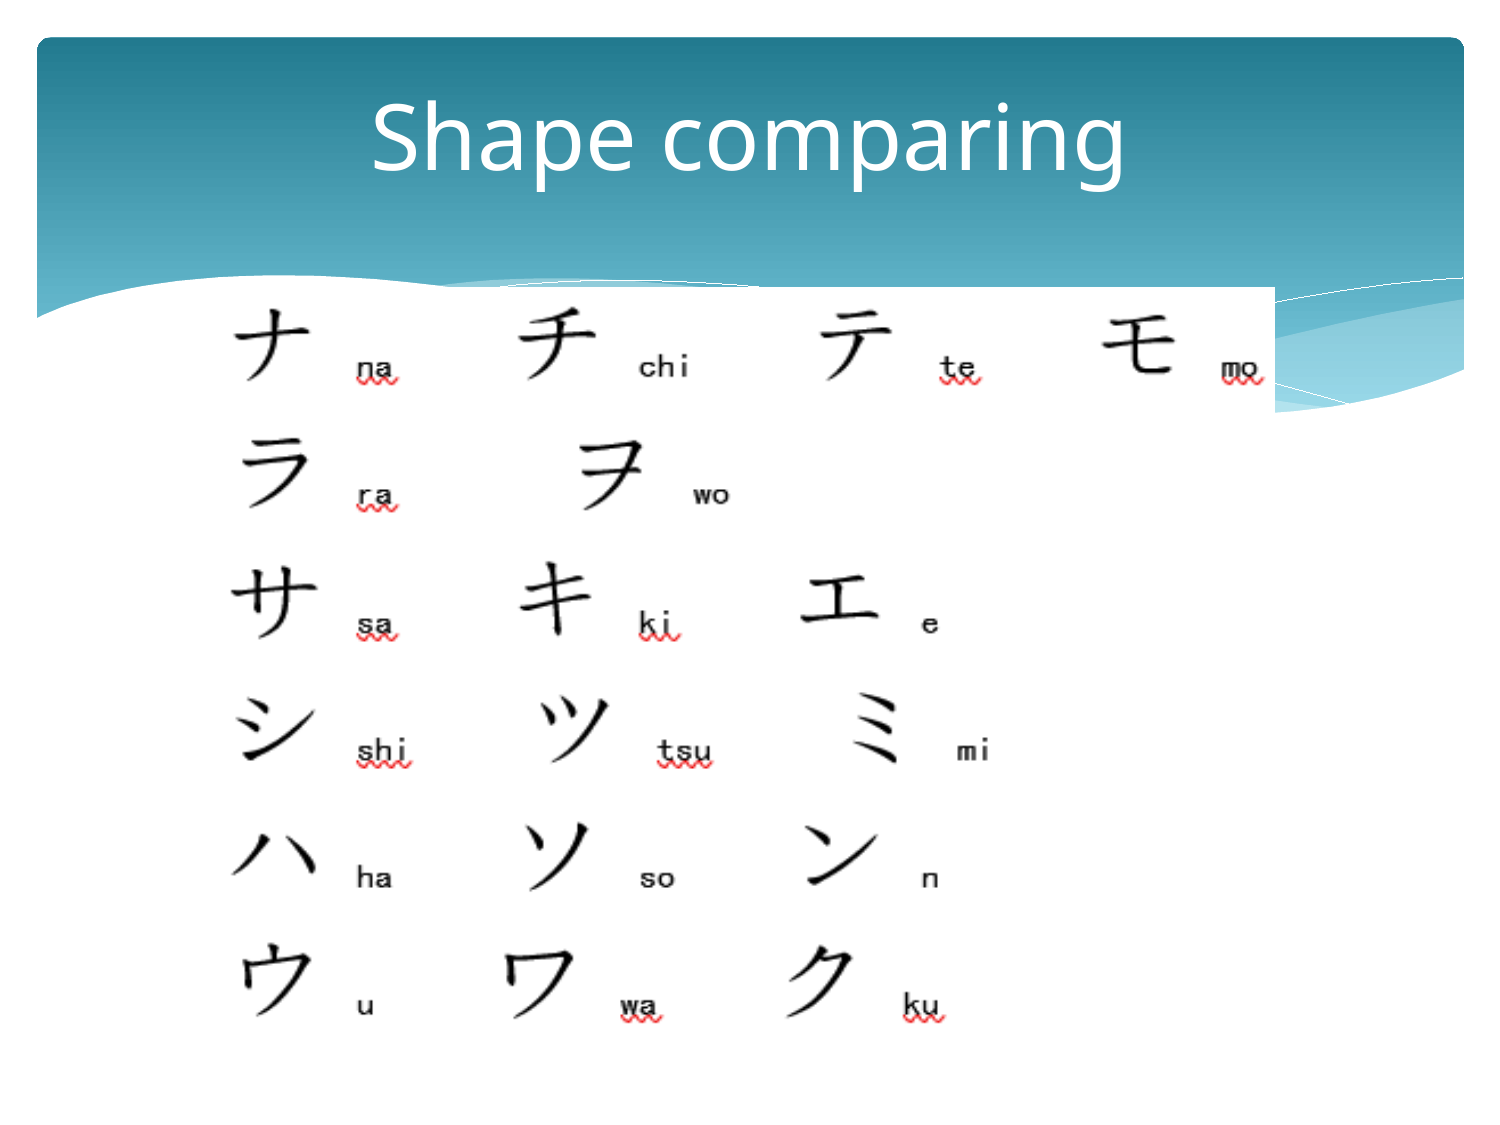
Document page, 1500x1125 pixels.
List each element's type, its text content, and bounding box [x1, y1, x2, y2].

title Shape comparing [75, 55, 1425, 213]
picture [224, 287, 1276, 1051]
